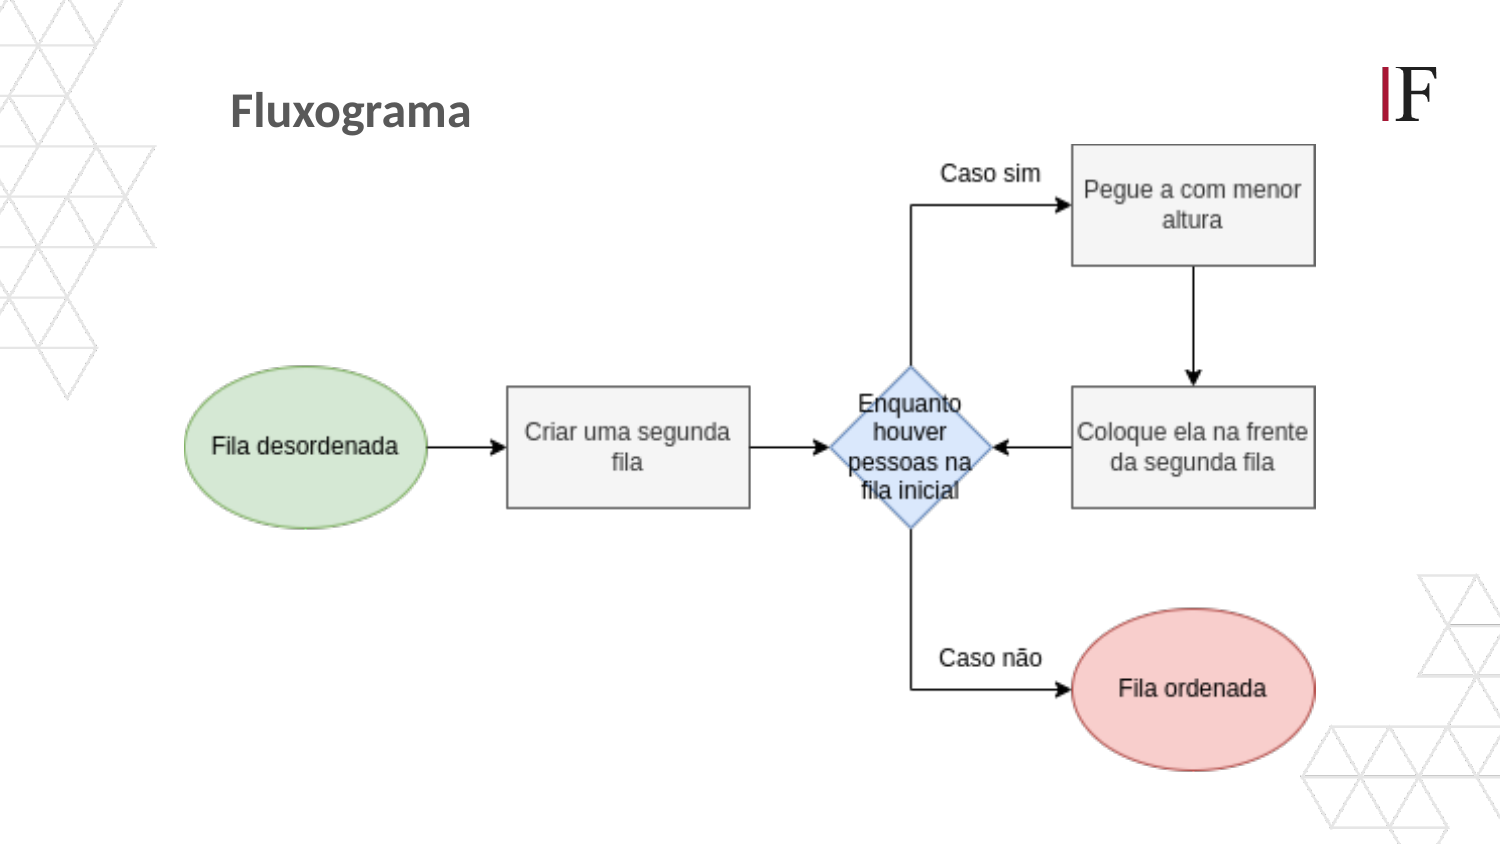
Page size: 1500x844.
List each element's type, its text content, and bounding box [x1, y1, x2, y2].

picture [0, 0, 1500, 844]
text_box Fluxograma [219, 72, 1266, 144]
